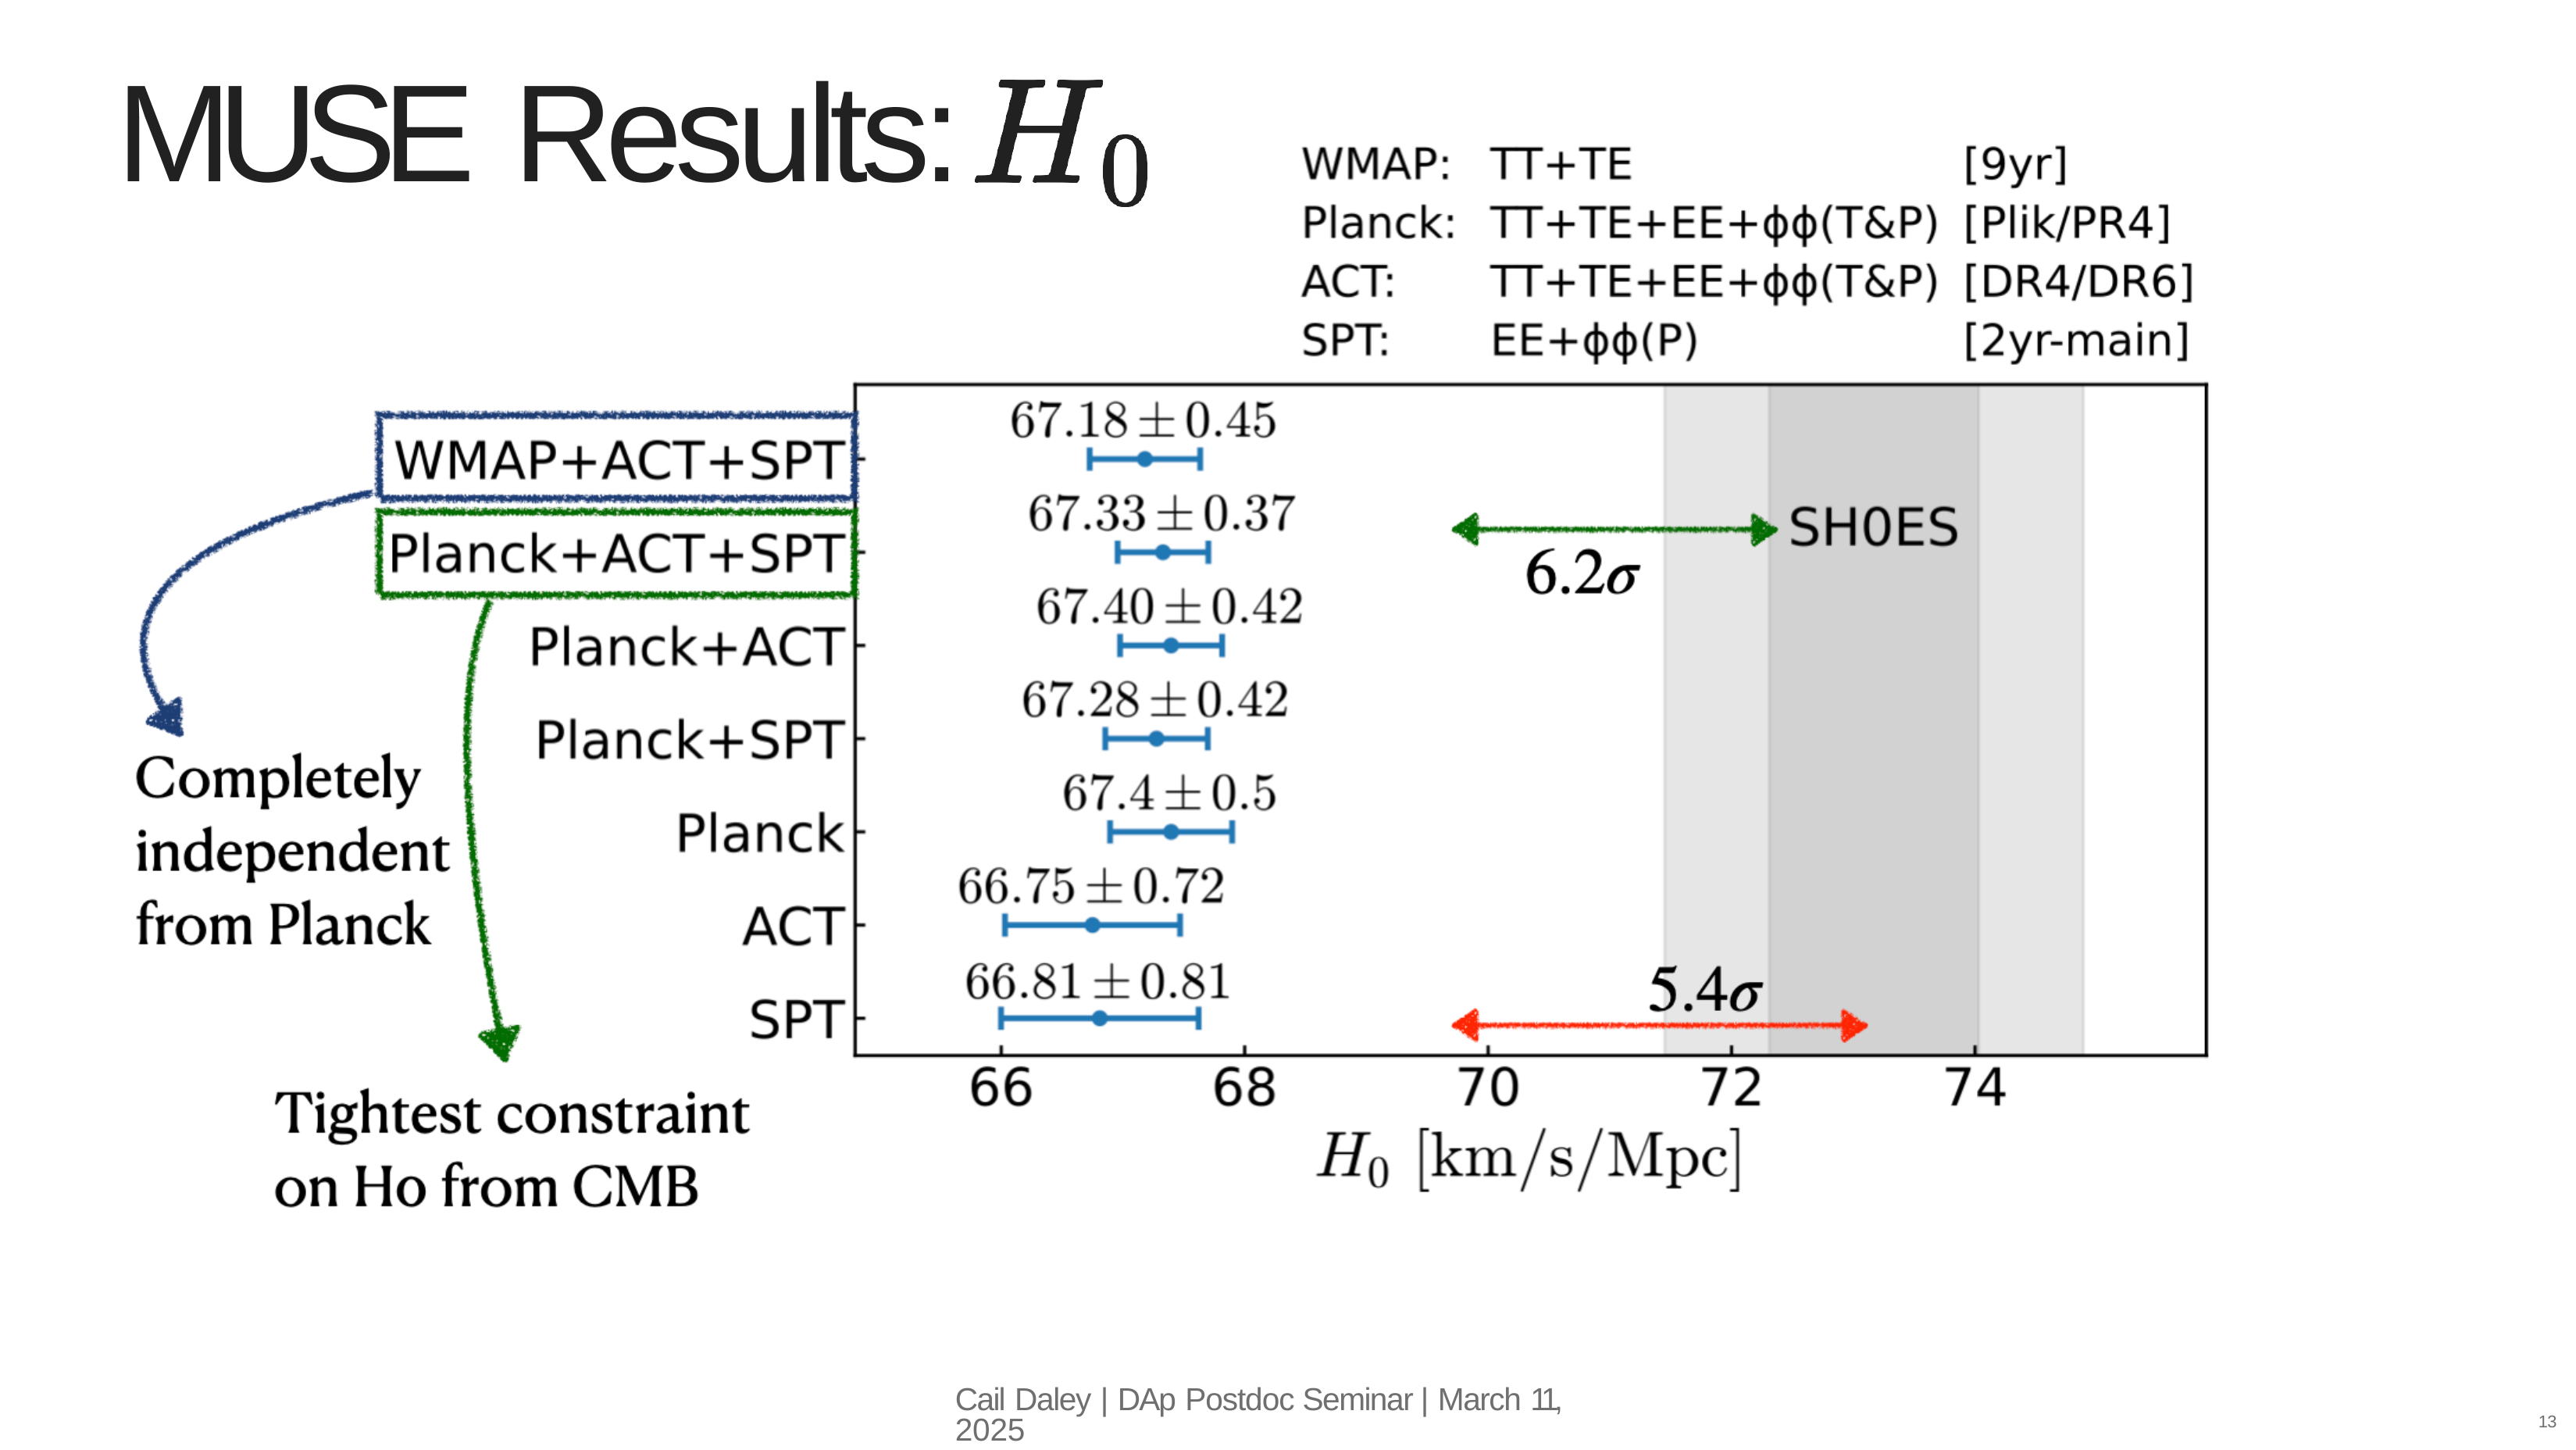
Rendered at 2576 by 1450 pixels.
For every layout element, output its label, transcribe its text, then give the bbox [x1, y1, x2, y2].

footer Cail Daley | DAp Postdoc Seminar | March 11, 2025 [953, 1386, 1622, 1450]
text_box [116, 80, 2342, 1224]
title MUSE Results: [115, 0, 2461, 286]
slide_number 13 [2522, 1412, 2564, 1450]
